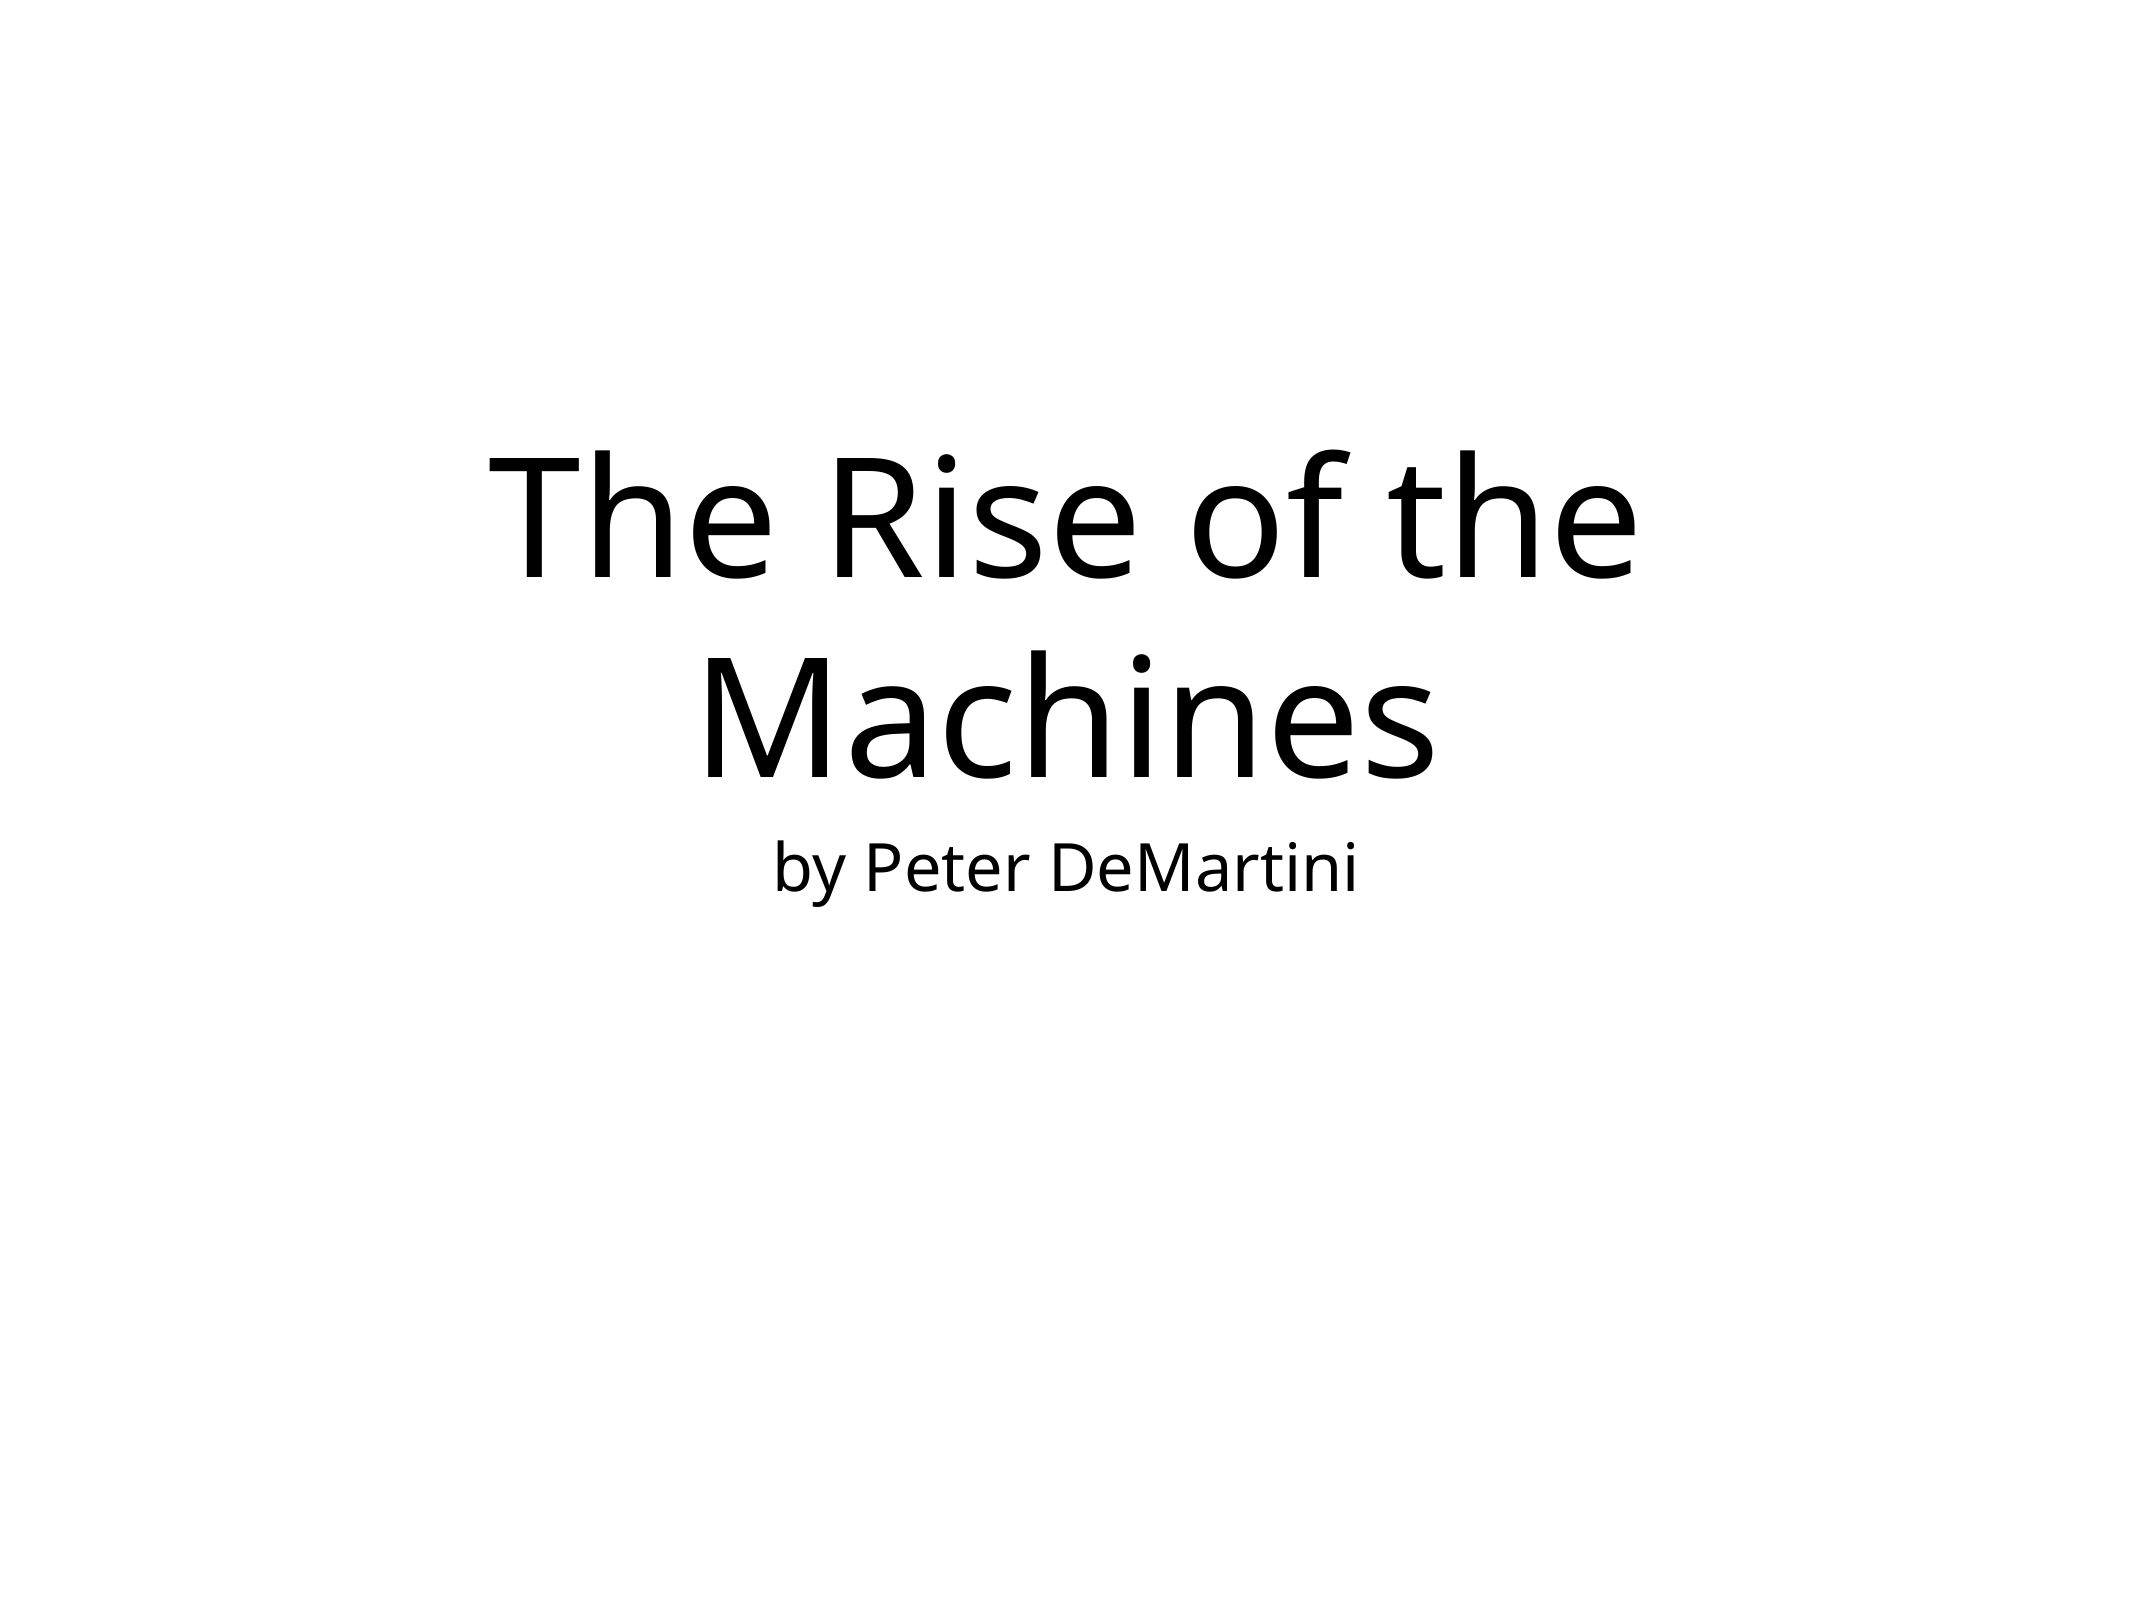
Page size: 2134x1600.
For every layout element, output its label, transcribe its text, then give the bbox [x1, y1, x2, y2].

list by Peter DeMartini [207, 824, 1926, 1011]
title The Rise of the Machines [207, 268, 1926, 811]
